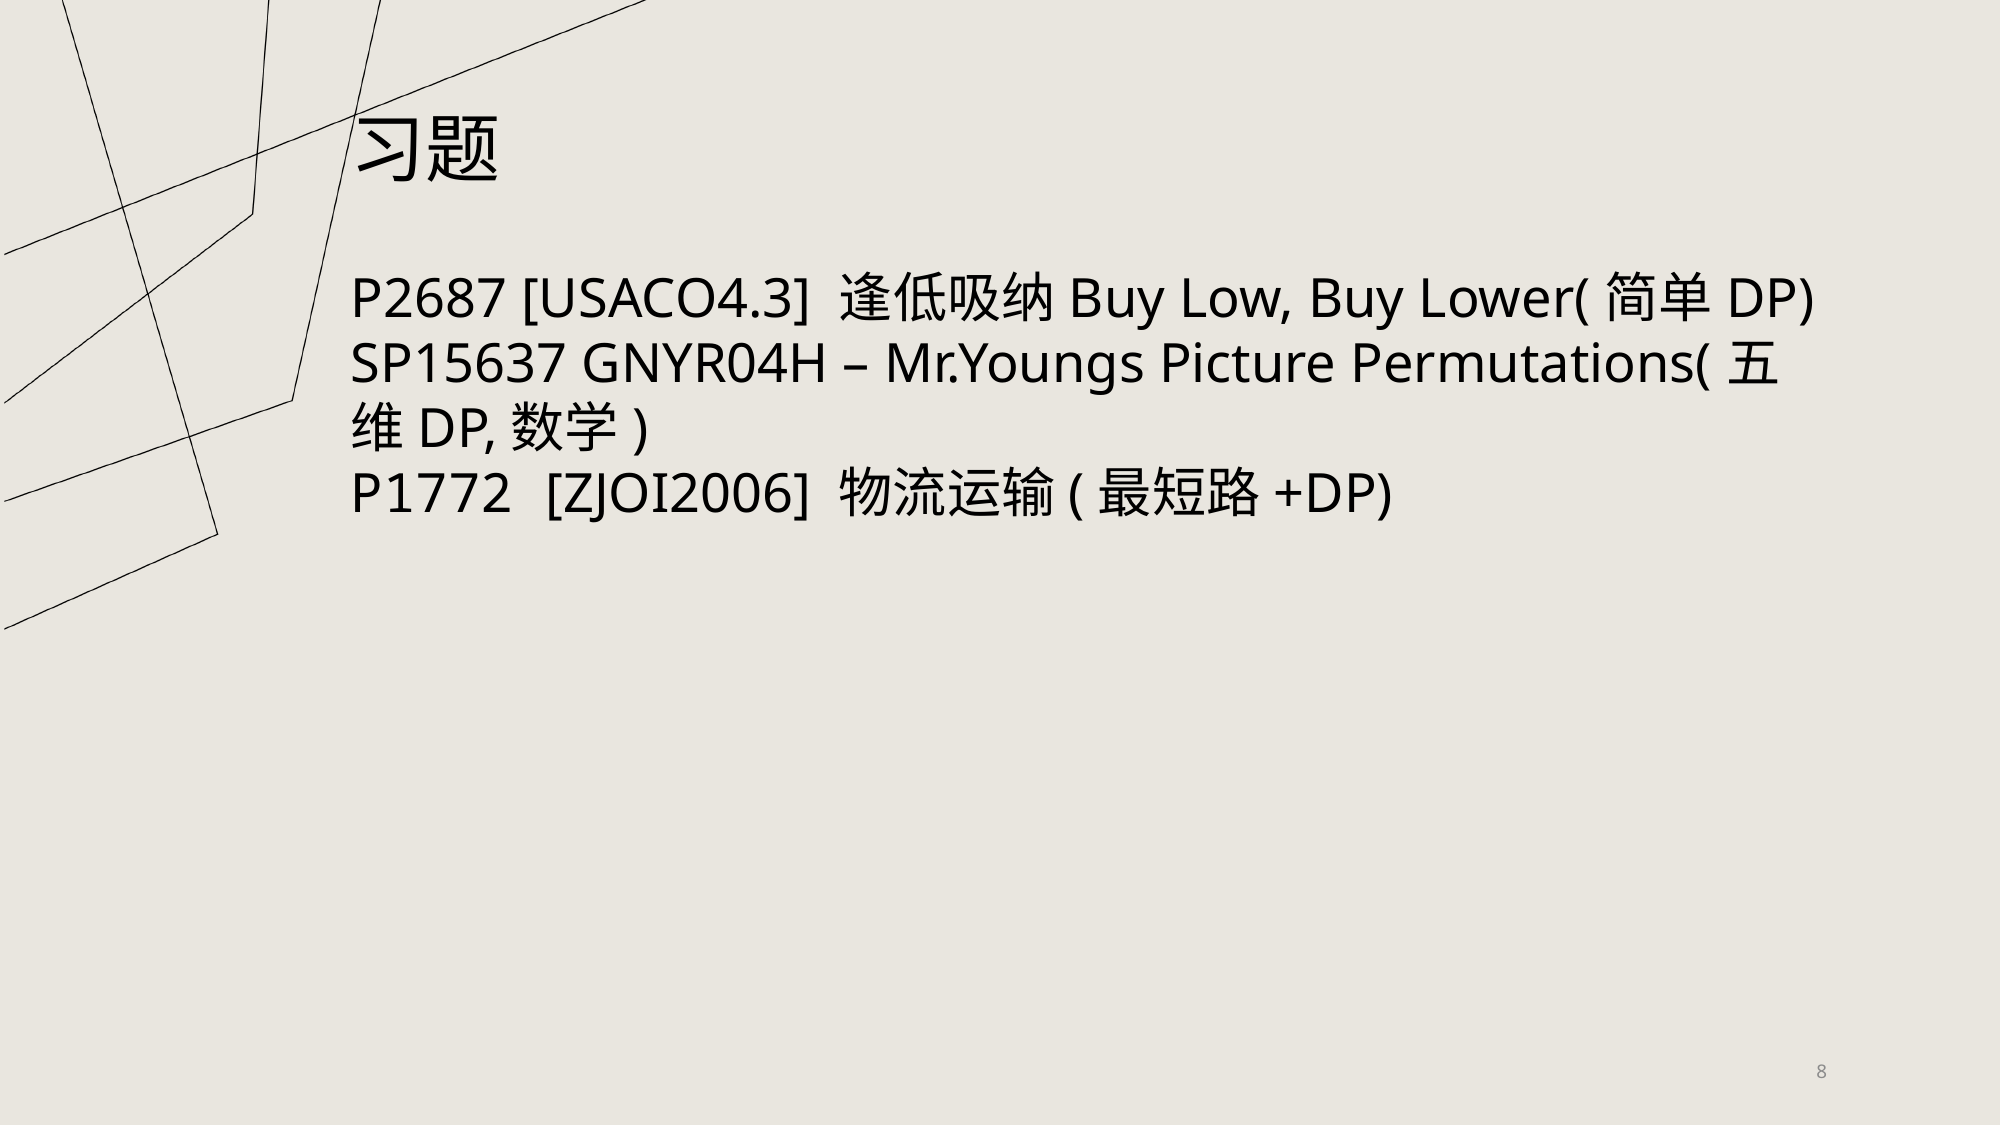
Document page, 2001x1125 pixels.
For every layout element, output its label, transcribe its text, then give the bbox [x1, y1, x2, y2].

text_box 习题 [335, 94, 1772, 199]
picture [4, 0, 676, 642]
text_box 8 [1571, 1042, 2000, 1103]
text_box P2687 [USACO4.3] 逢低吸纳Buy Low, Buy Lower(简单DP) SP15637 GNYR04H – Mr.Youngs Picture Permutations(五维DP,数学) P1772 [ZJOI2006] 物流运输(最短路+DP) [335, 255, 1833, 531]
